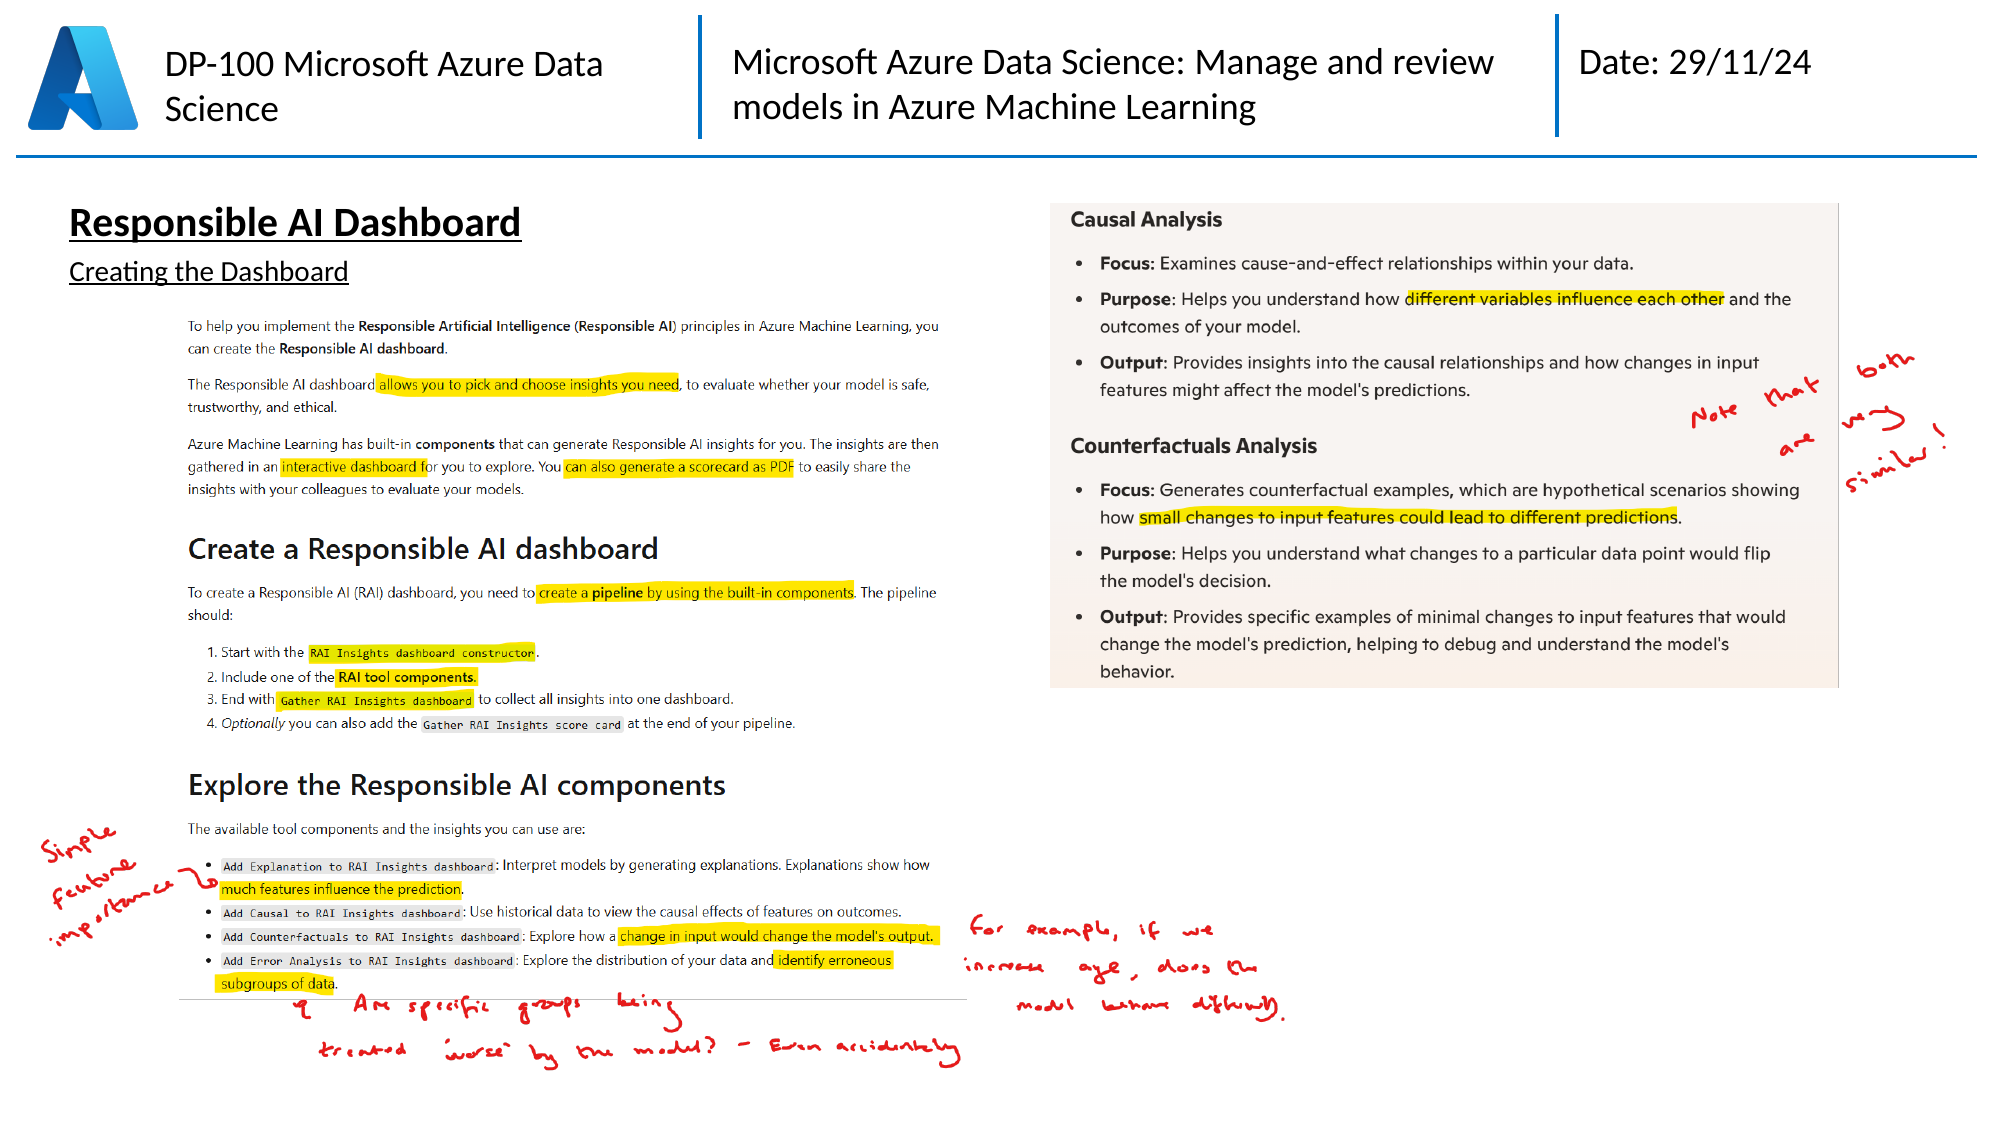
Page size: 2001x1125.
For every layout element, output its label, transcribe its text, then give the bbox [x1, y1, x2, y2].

picture [23, 18, 143, 138]
text_box Responsible AI Dashboard Creating the Dashboard [54, 177, 817, 295]
picture [40, 203, 1946, 1071]
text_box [16, 13, 1978, 157]
